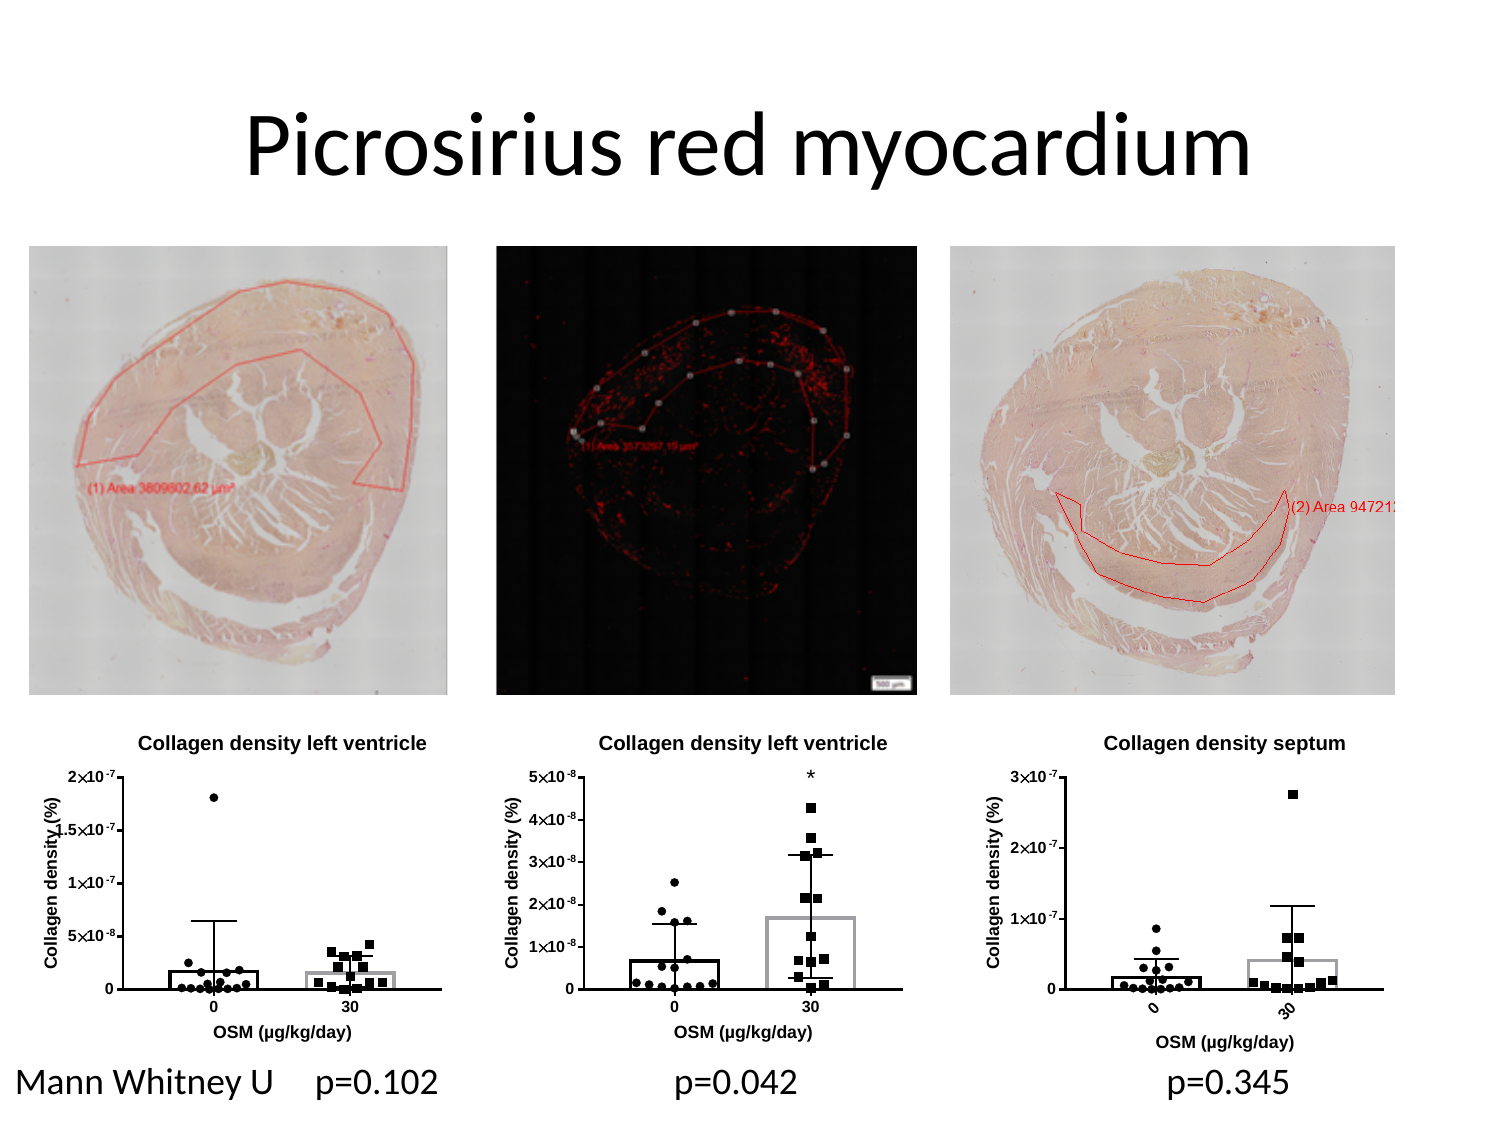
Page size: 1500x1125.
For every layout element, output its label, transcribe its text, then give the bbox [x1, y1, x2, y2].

picture [950, 246, 1395, 696]
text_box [485, 715, 951, 1058]
title Picrosirius red myocardium [75, 45, 1425, 233]
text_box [24, 715, 484, 1058]
picture [29, 246, 918, 696]
text_box Mann Whitney U p=0.102 p=0.042 p=0.345 [0, 1049, 1447, 1109]
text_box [967, 715, 1395, 1069]
